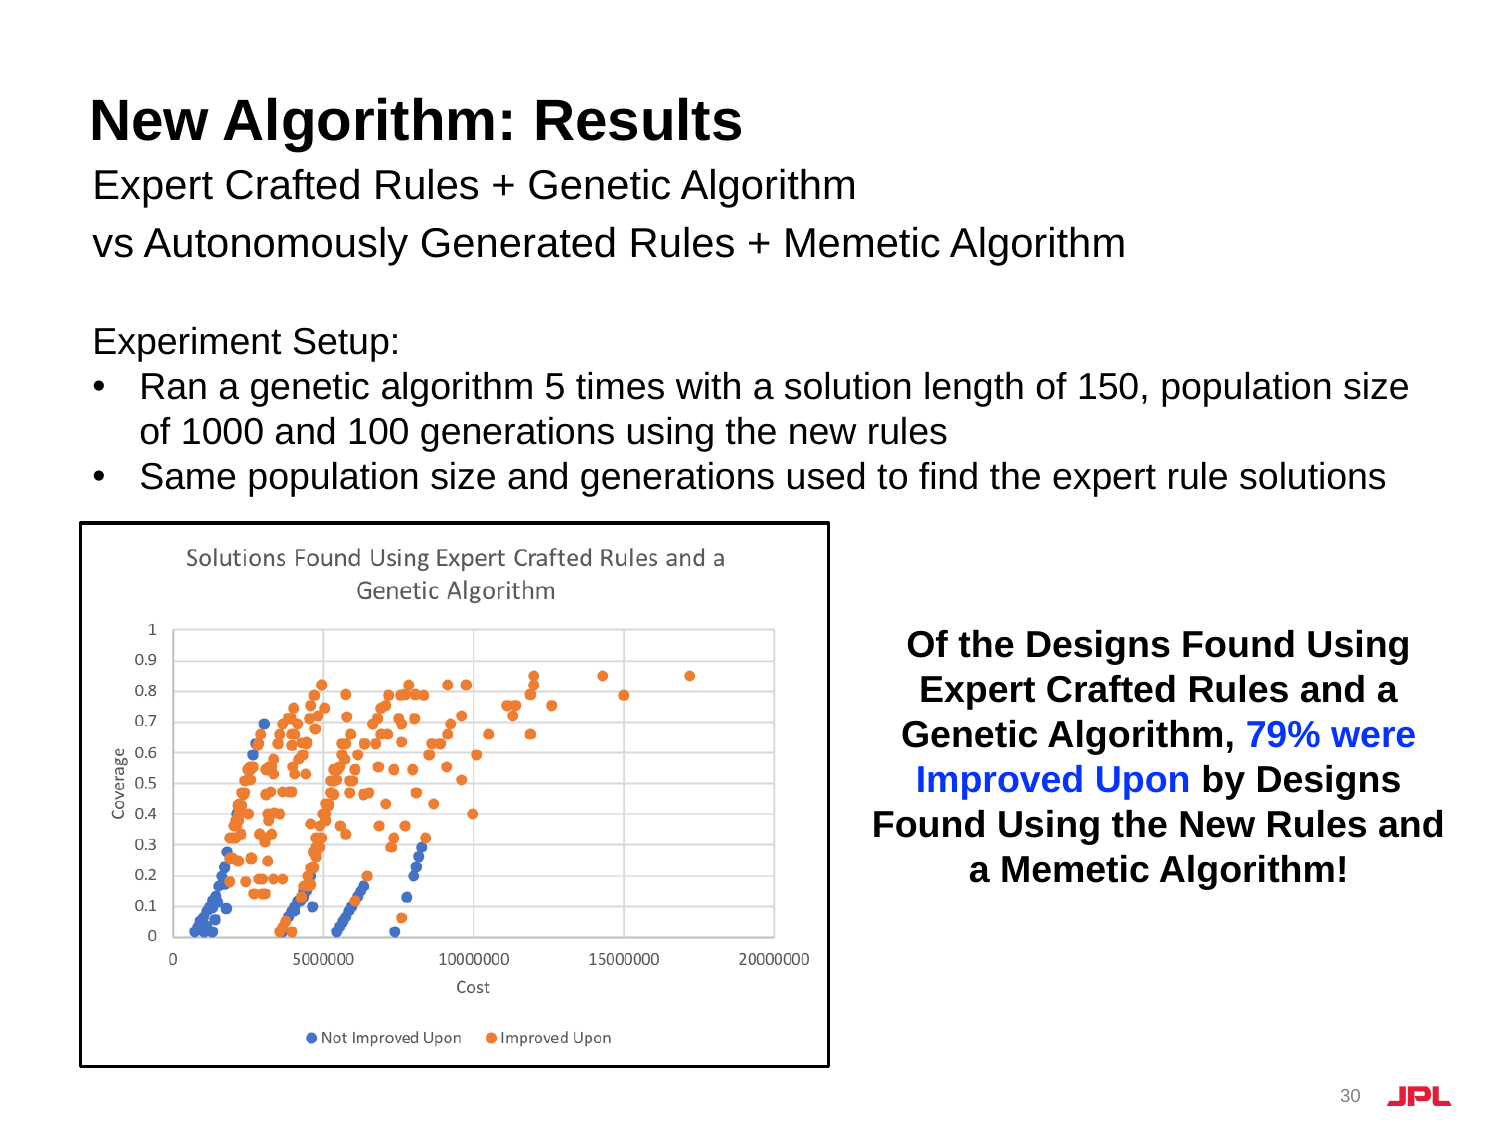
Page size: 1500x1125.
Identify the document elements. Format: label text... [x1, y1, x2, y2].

list Expert Crafted Rules + Genetic Algorithm vs Autonomously Generated Rules + Memetic Algorithm [77, 150, 1428, 205]
picture [81, 524, 828, 1066]
text_box Experiment Setup: Ran a genetic algorithm 5 times with a solution length of 150, population size of 1000 and 100 generations using the new rules Same population size and generations used to find the expert rule solutions [77, 310, 1430, 505]
text_box Of the Designs Found Using Expert Crafted Rules and a Genetic Algorithm, 79% were Improved Upon by Designs Found Using the New Rules and a Memetic Algorithm! [854, 612, 1463, 898]
title New Algorithm: Results [74, 74, 1425, 146]
slide_number [75, 1065, 300, 1125]
slide_number 30 [1200, 1065, 1376, 1125]
footer [300, 1065, 1200, 1125]
